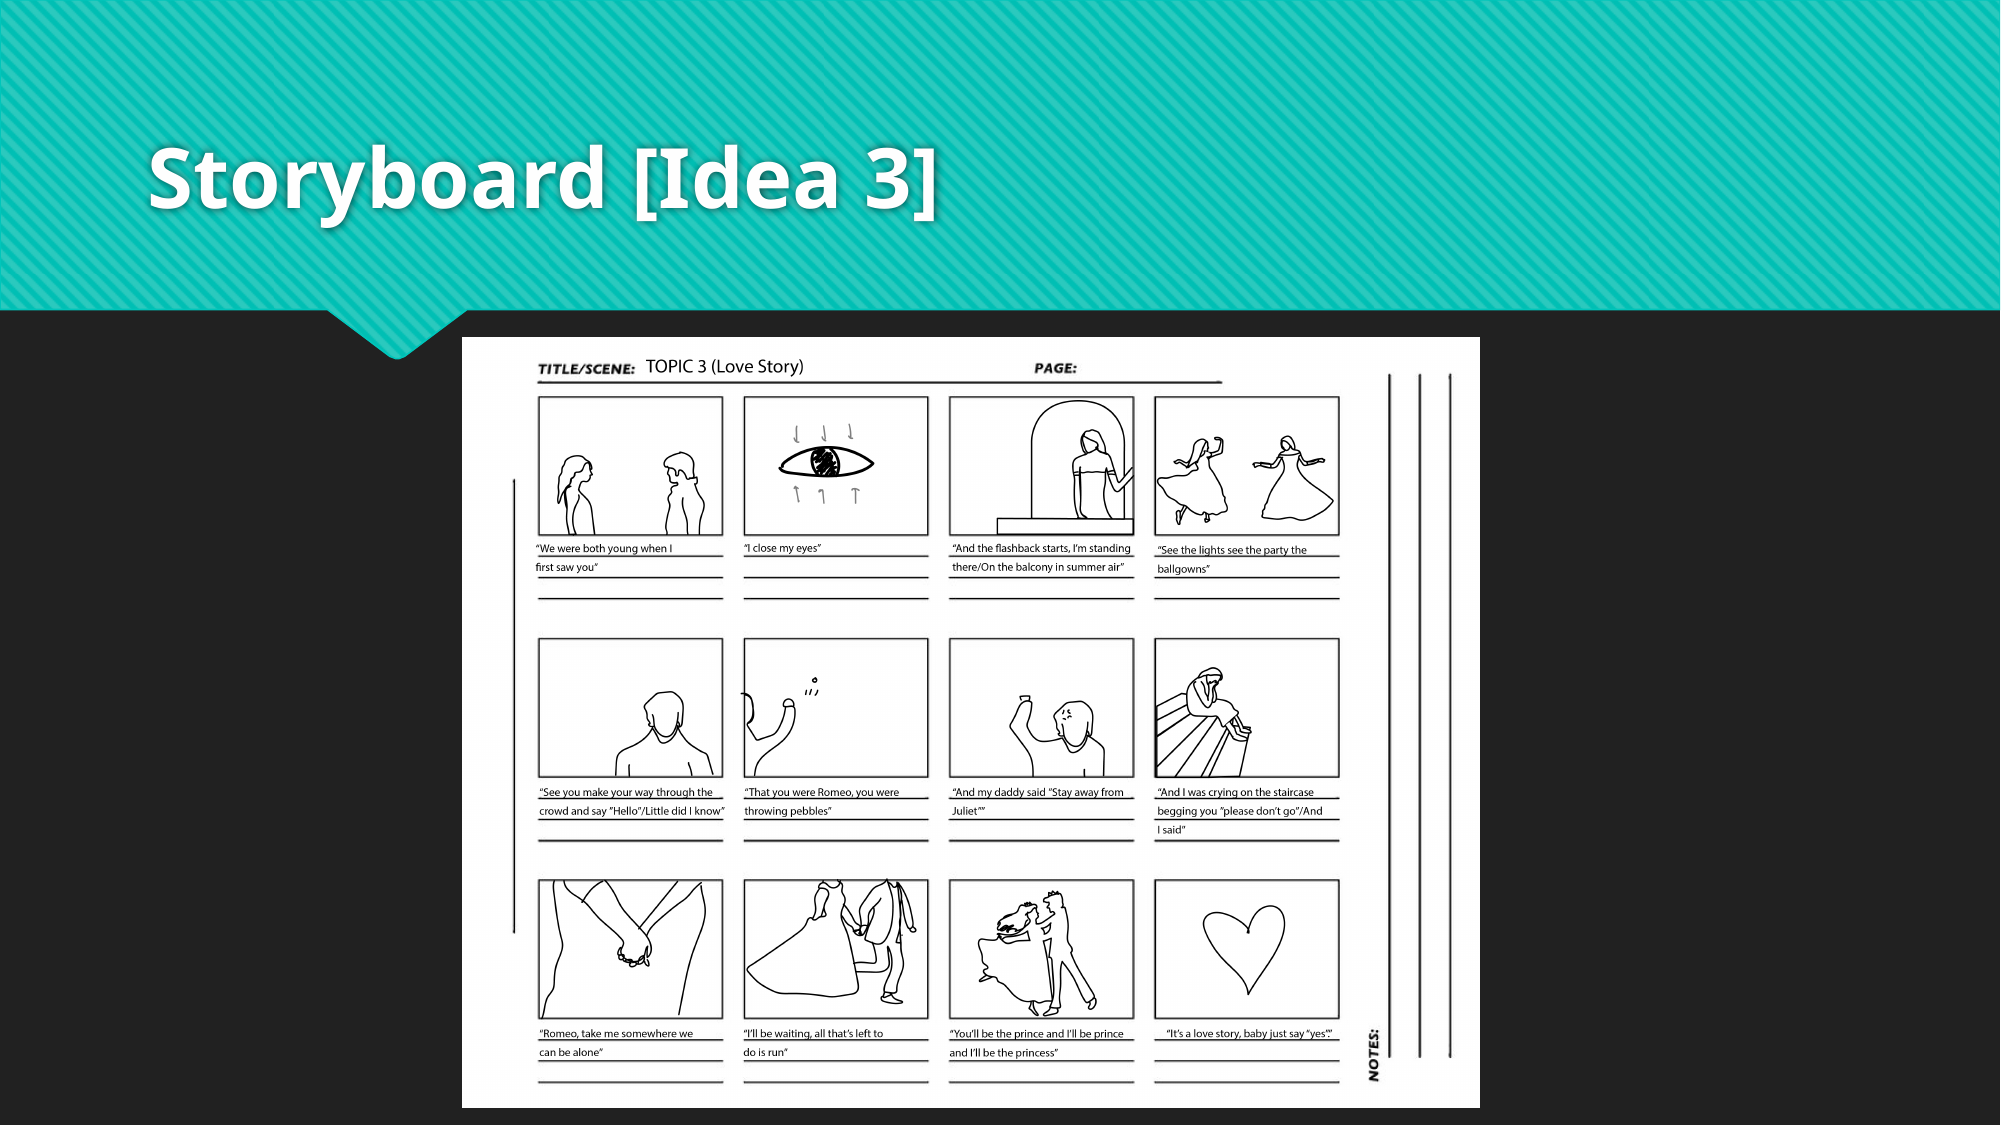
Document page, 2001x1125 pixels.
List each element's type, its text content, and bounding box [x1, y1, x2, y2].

title Storyboard [Idea 3] [132, 73, 1868, 233]
picture [461, 337, 1480, 1109]
